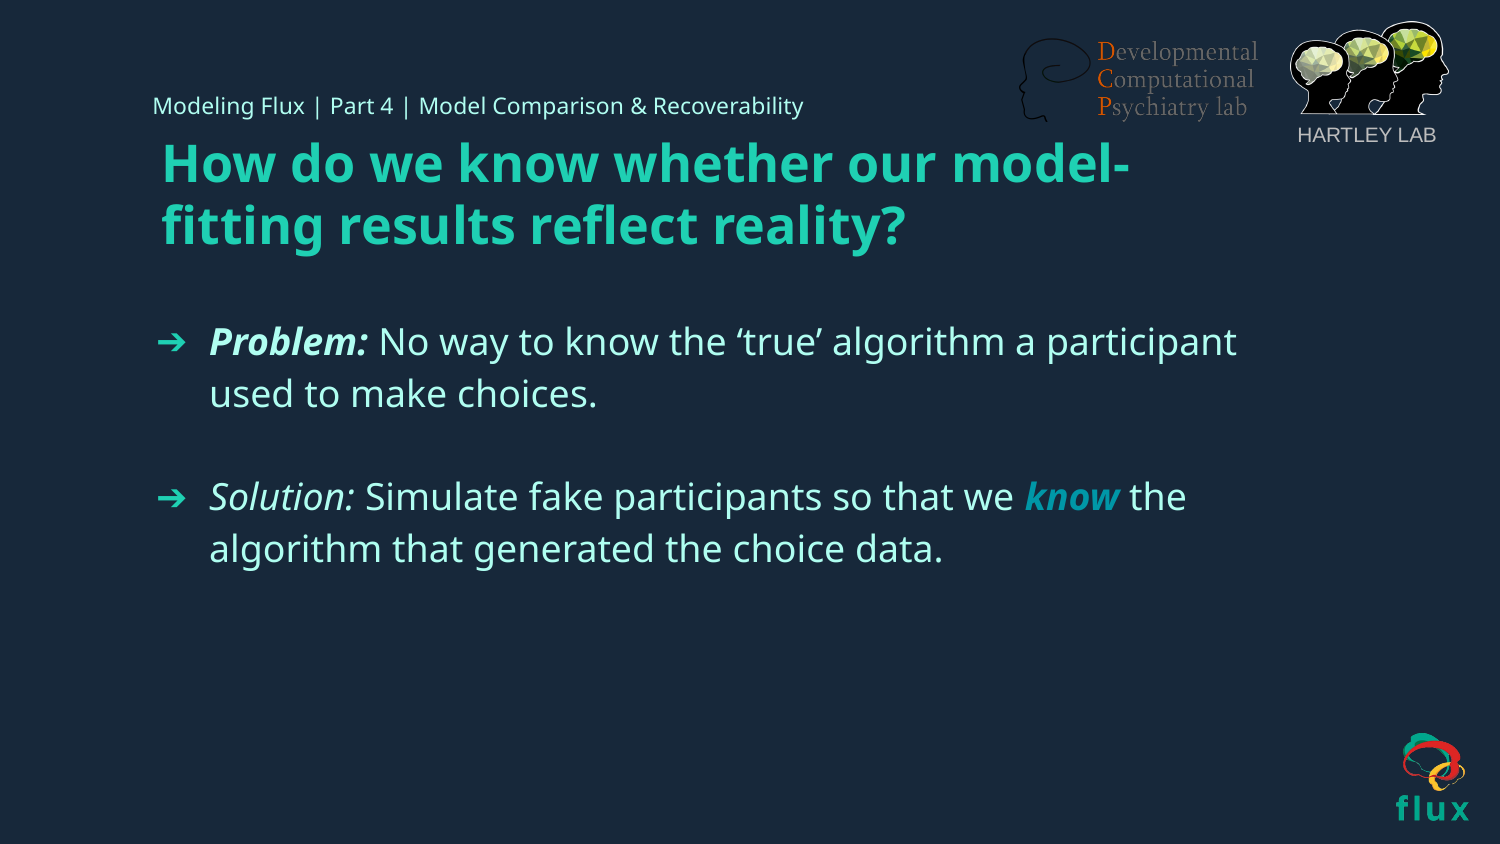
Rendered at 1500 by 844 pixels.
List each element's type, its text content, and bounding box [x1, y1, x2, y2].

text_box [1244, 20, 1490, 156]
text_box Modeling Flux | Part 4 | Model Comparison & Recoverability [137, 78, 1118, 134]
title How do we know whether our model-fitting results reflect reality? [146, 132, 1245, 272]
text_box Problem: No way to know the ‘true’ algorithm a participant used to make choices. Solution: Simulate fake participants so that we know the algorithm that generated the choice data. [119, 296, 1260, 689]
picture [1390, 728, 1471, 823]
picture [1014, 38, 1244, 124]
